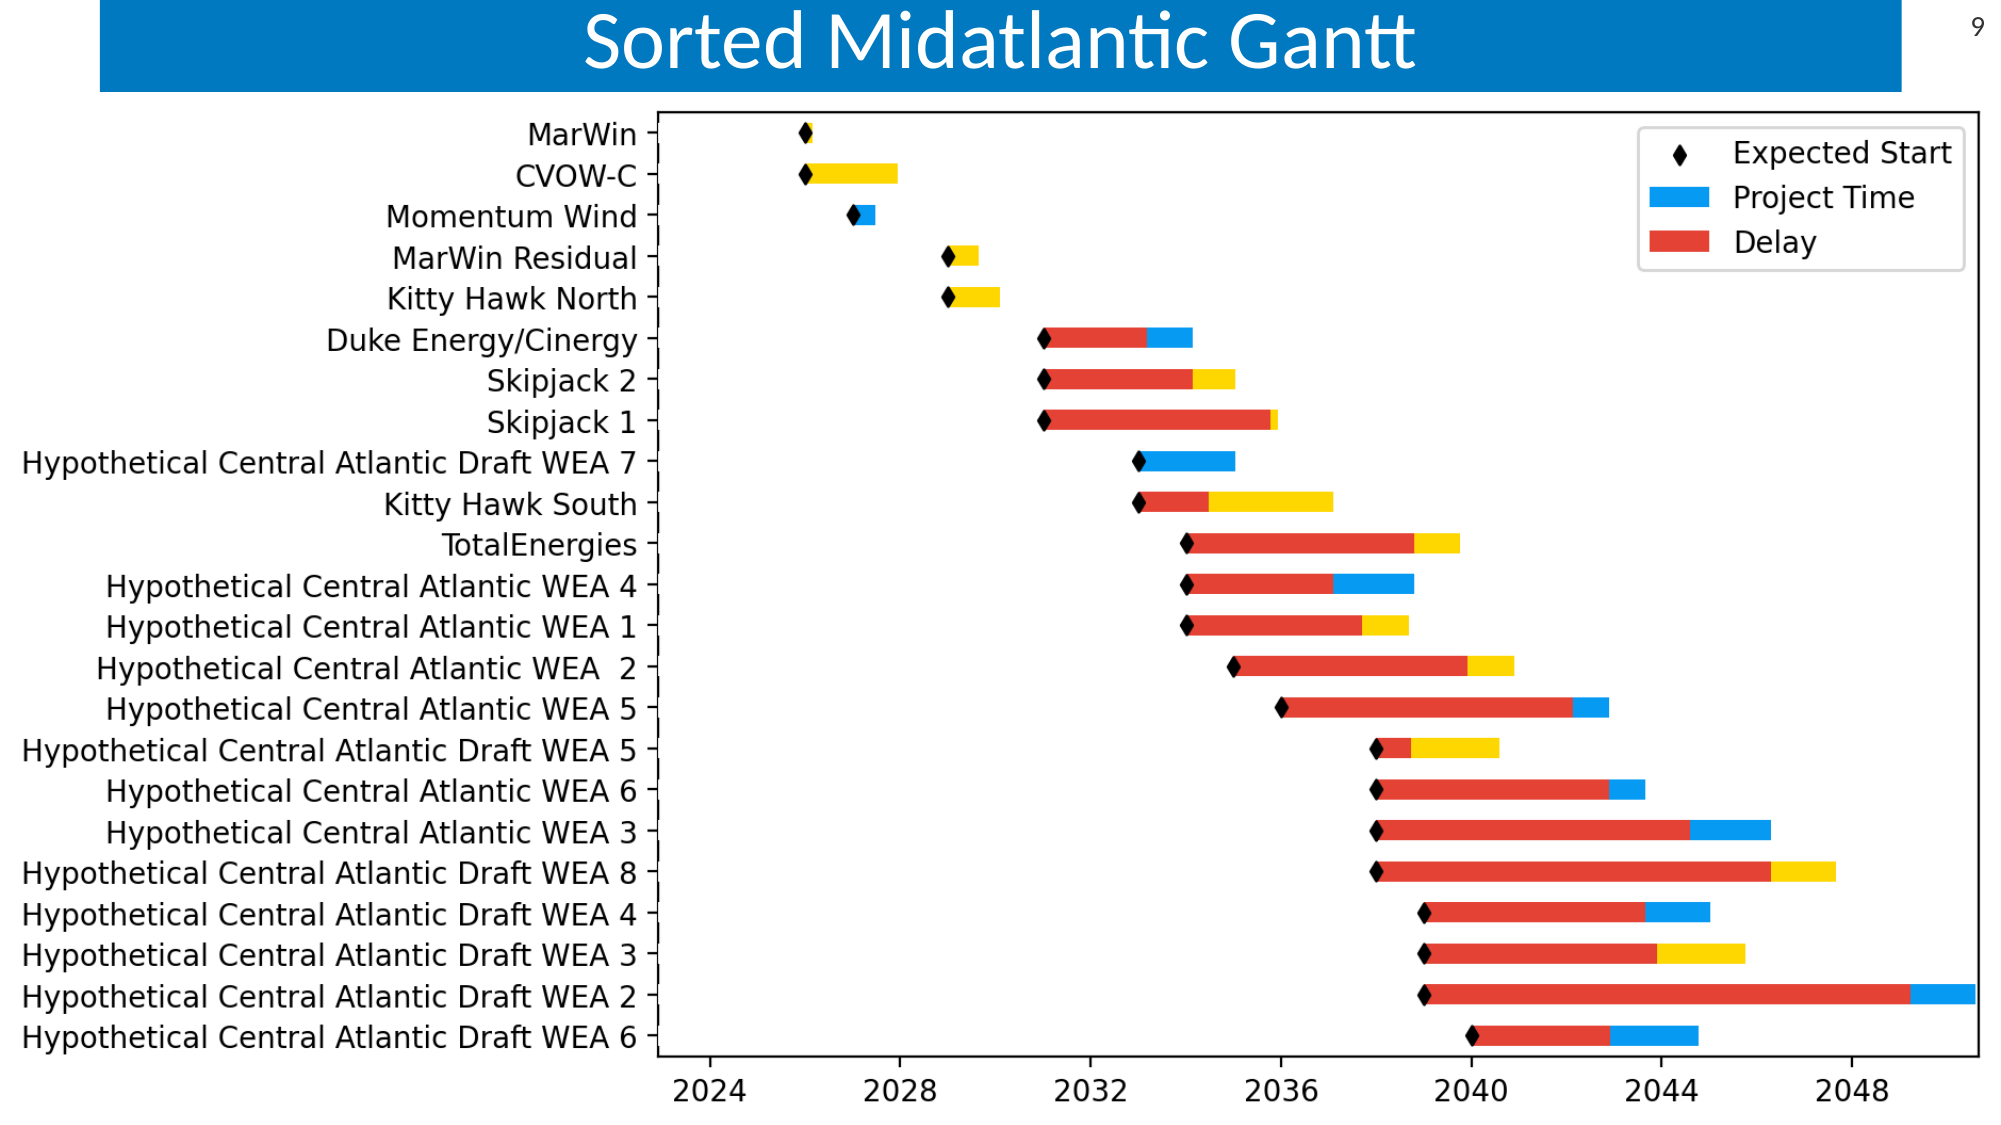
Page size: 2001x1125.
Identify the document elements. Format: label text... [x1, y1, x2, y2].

picture [0, 92, 2000, 1125]
title Sorted Midatlantic Gantt [99, 0, 1902, 90]
